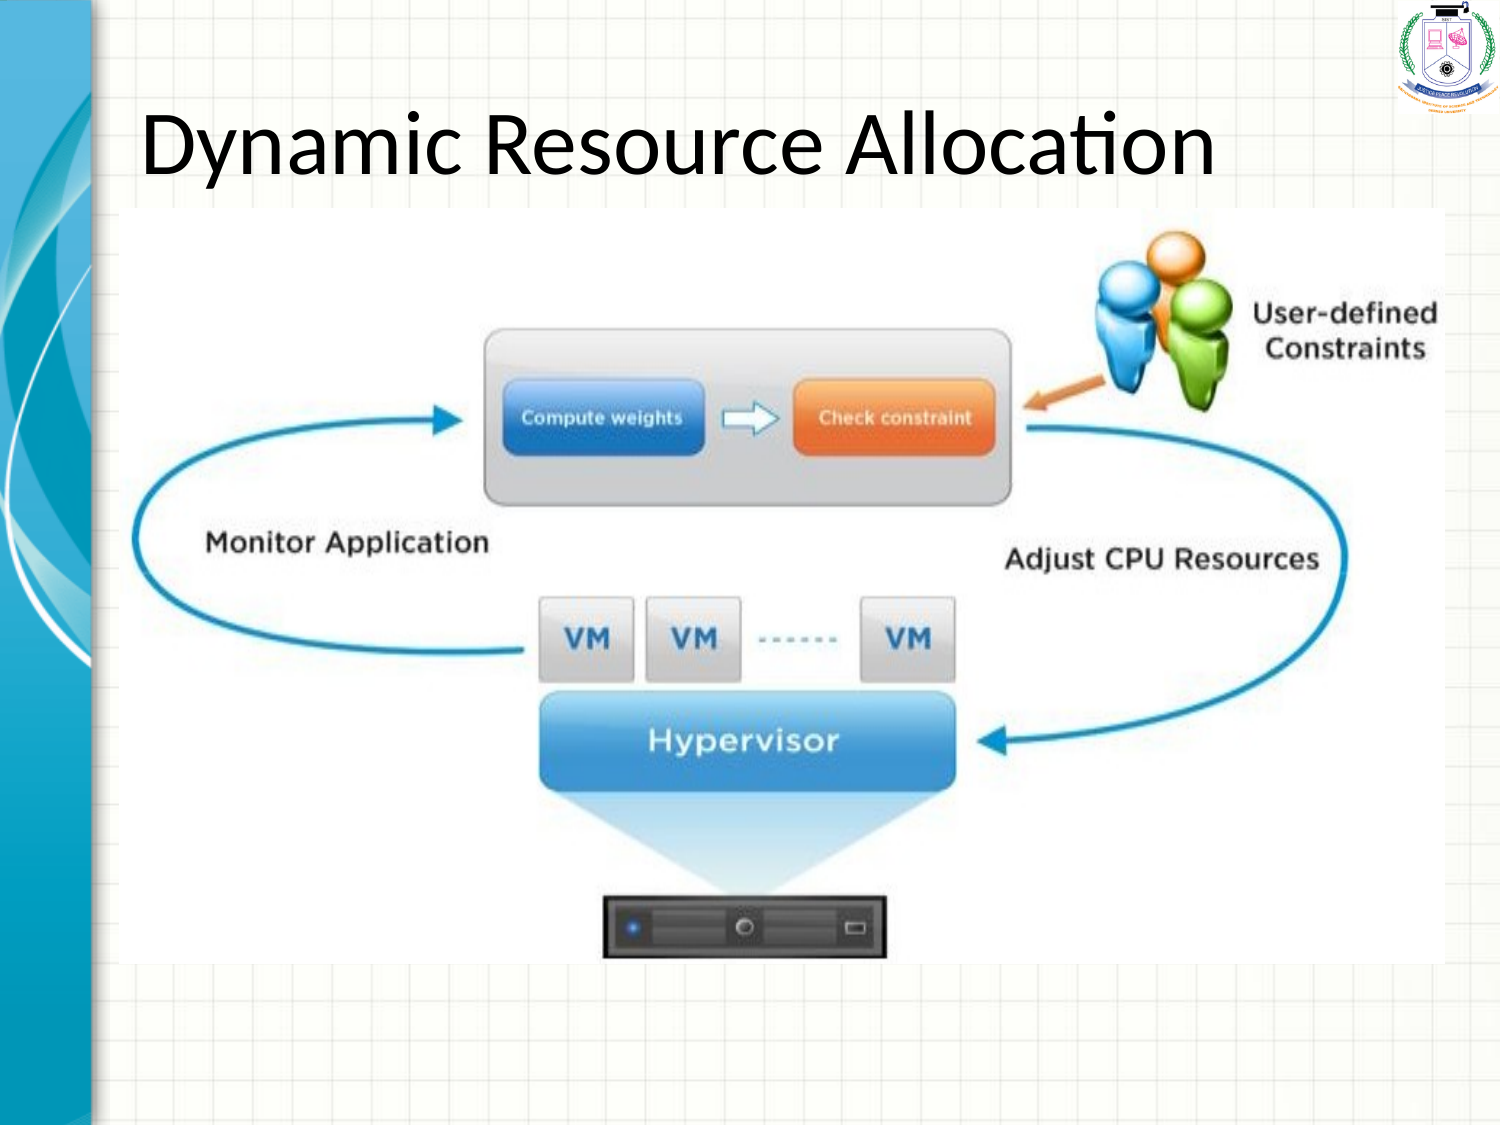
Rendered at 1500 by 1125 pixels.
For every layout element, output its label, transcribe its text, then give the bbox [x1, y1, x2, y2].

picture [0, 0, 1500, 1125]
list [119, 207, 1445, 965]
title Dynamic Resource Allocation [125, 44, 1450, 217]
